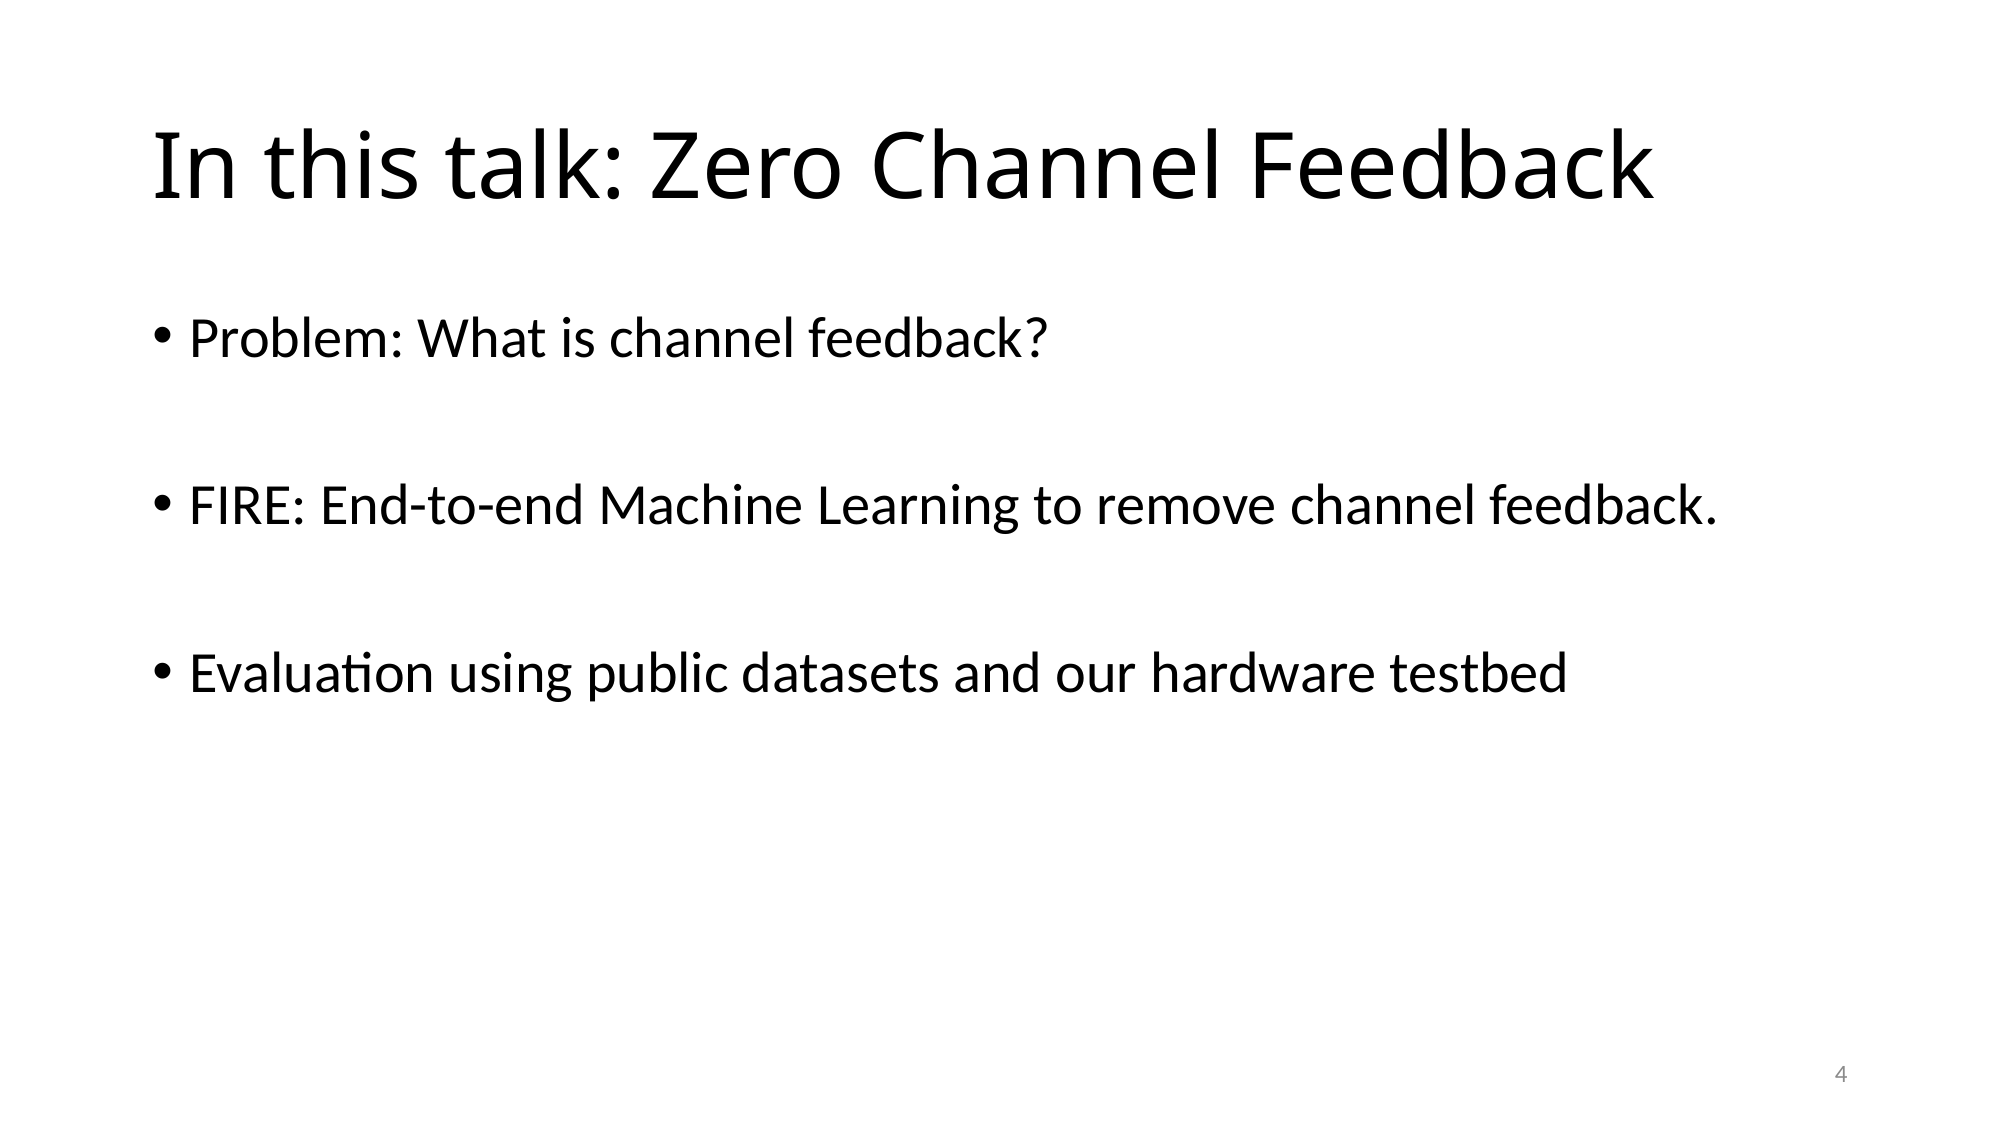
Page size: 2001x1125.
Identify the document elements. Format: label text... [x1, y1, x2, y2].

title In this talk: Zero Channel Feedback [137, 59, 1863, 278]
slide_number 4 [1412, 1042, 1863, 1103]
list Problem: What is channel feedback? FIRE: End-to-end Machine Learning to remove channel feedback. Evaluation using public datasets and our hardware testbed [137, 299, 1863, 1014]
